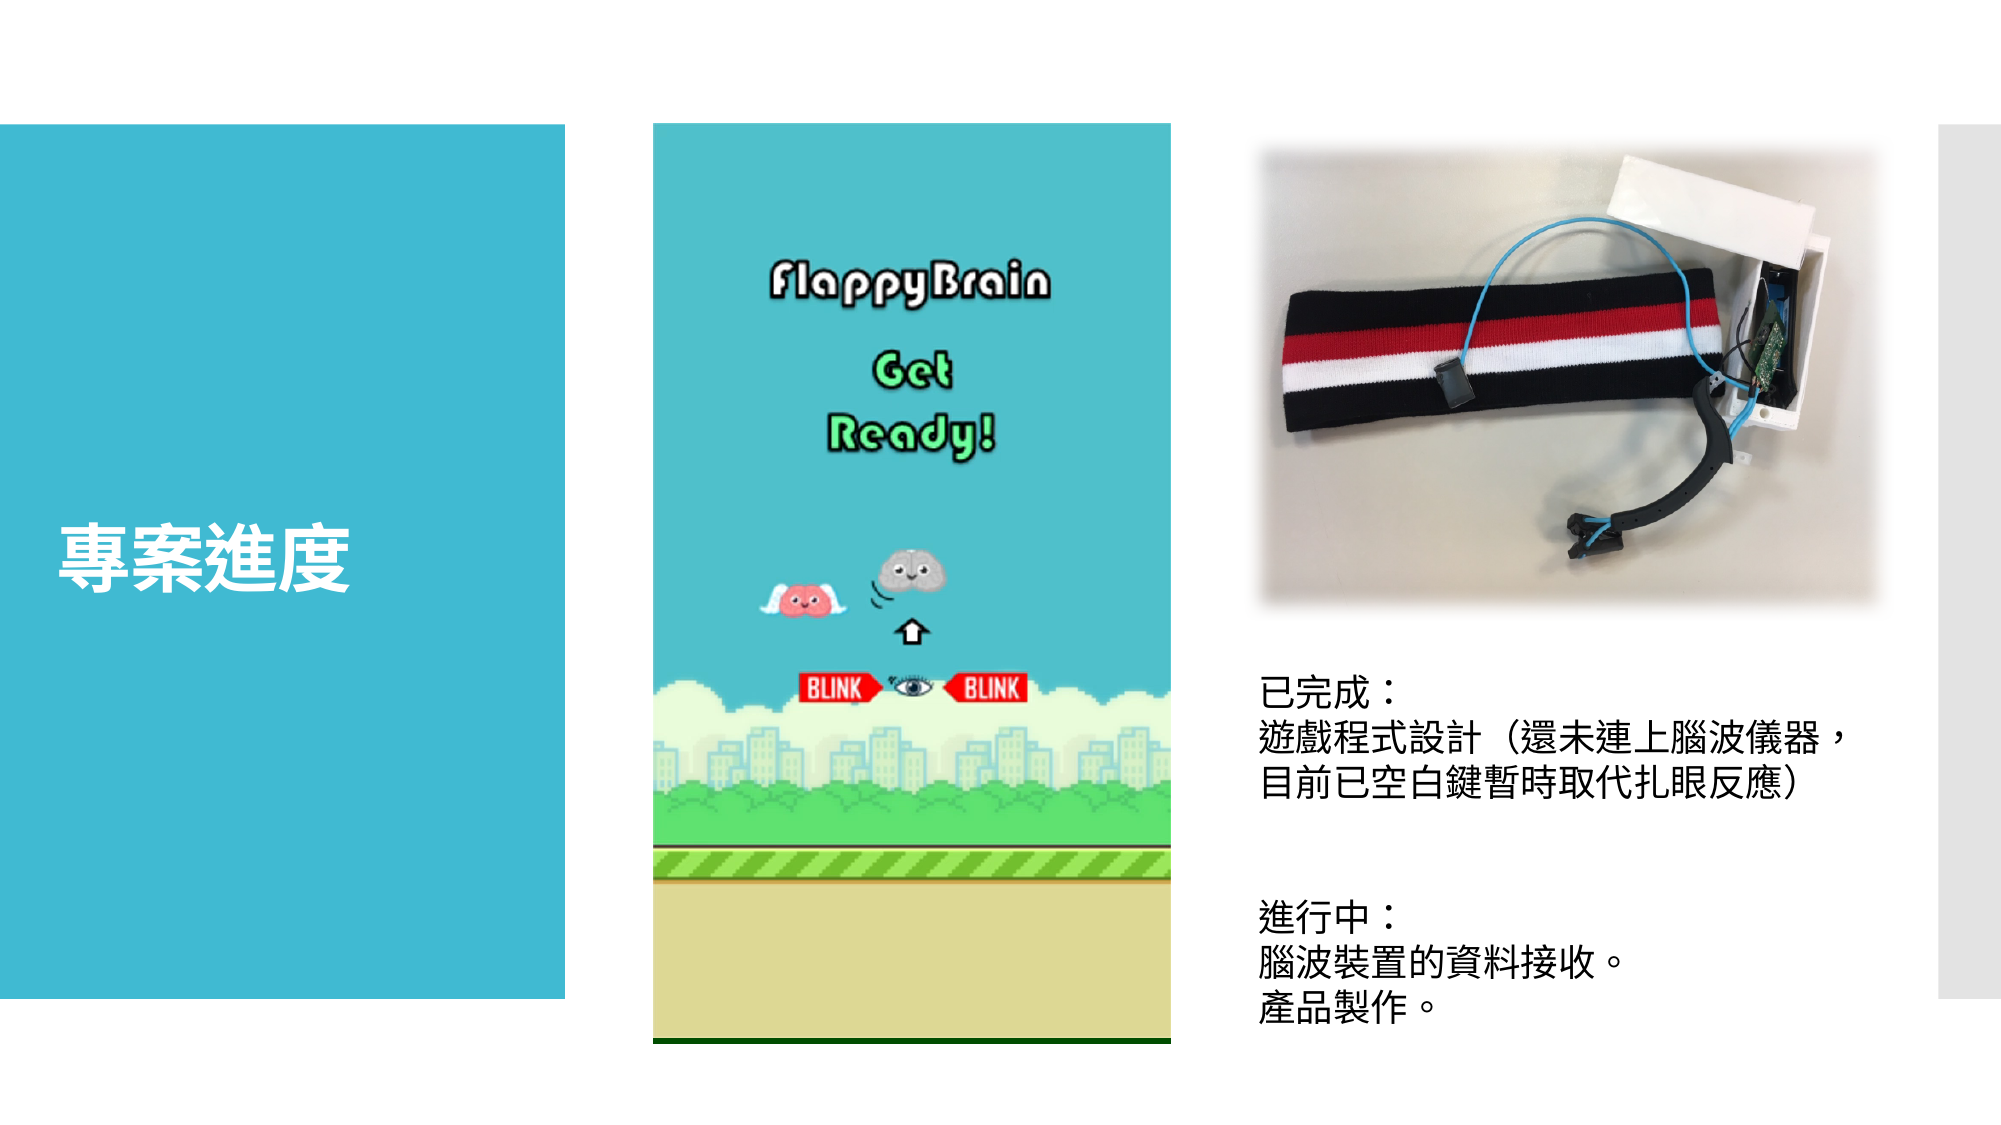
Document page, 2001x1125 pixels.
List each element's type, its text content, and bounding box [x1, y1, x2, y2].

text_box 已完成： 遊戲程式設計（還未連上腦波儀器，目前已空白鍵暫時取代扎眼反應） 進行中： 腦波裝置的資料接收。 產品製作。 [1243, 661, 1861, 1037]
picture [1273, 51, 1866, 703]
title 專案進度 [41, 184, 525, 940]
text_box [652, 122, 1173, 1045]
